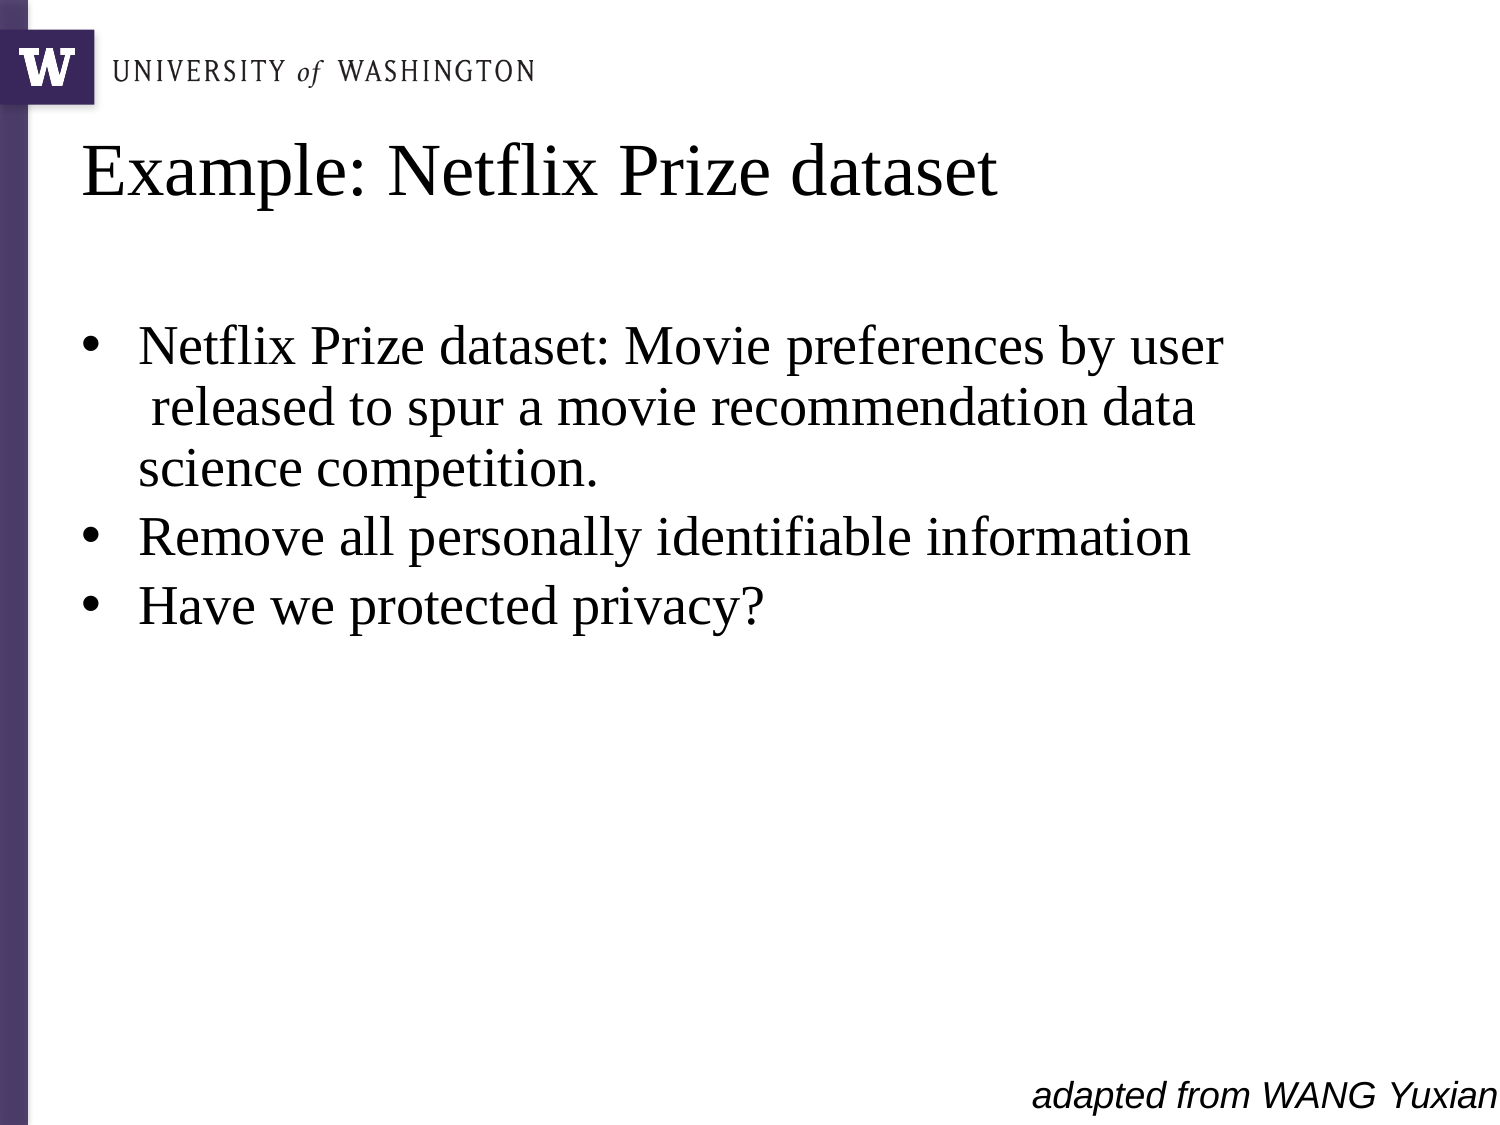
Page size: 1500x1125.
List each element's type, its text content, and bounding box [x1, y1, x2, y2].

title Example: Netflix Prize dataset [79, 69, 1288, 260]
picture [19, 48, 75, 86]
picture [112, 59, 534, 69]
text_box Netflix Prize dataset: Movie preferences by user released to spur a movie recommendation data science competition. Remove all personally identifiable information Have we protected privacy?Why? [79, 307, 1314, 637]
text_box adapted from WANG Yuxian [1029, 1069, 1500, 1117]
